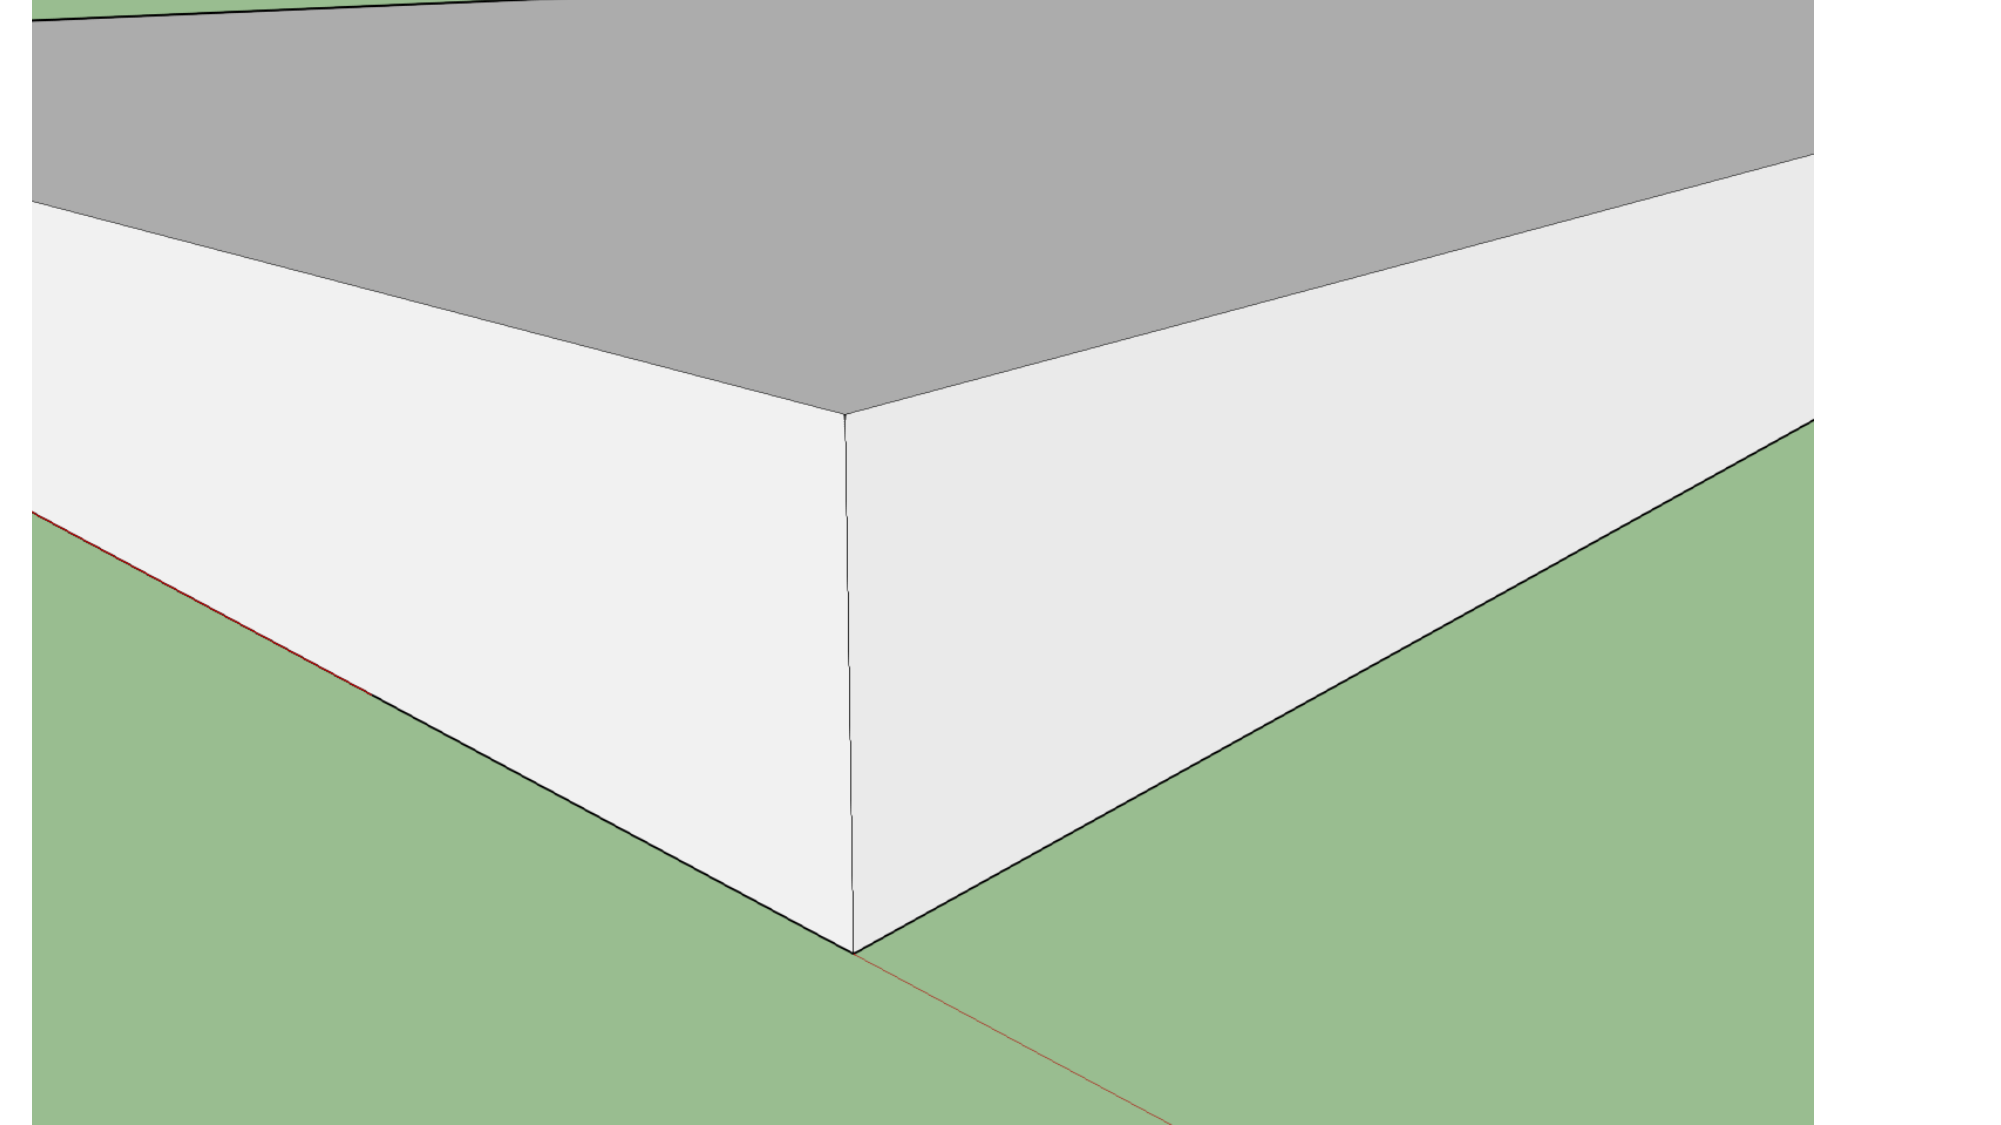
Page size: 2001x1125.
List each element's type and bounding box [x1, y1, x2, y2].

picture [32, 0, 1814, 1125]
